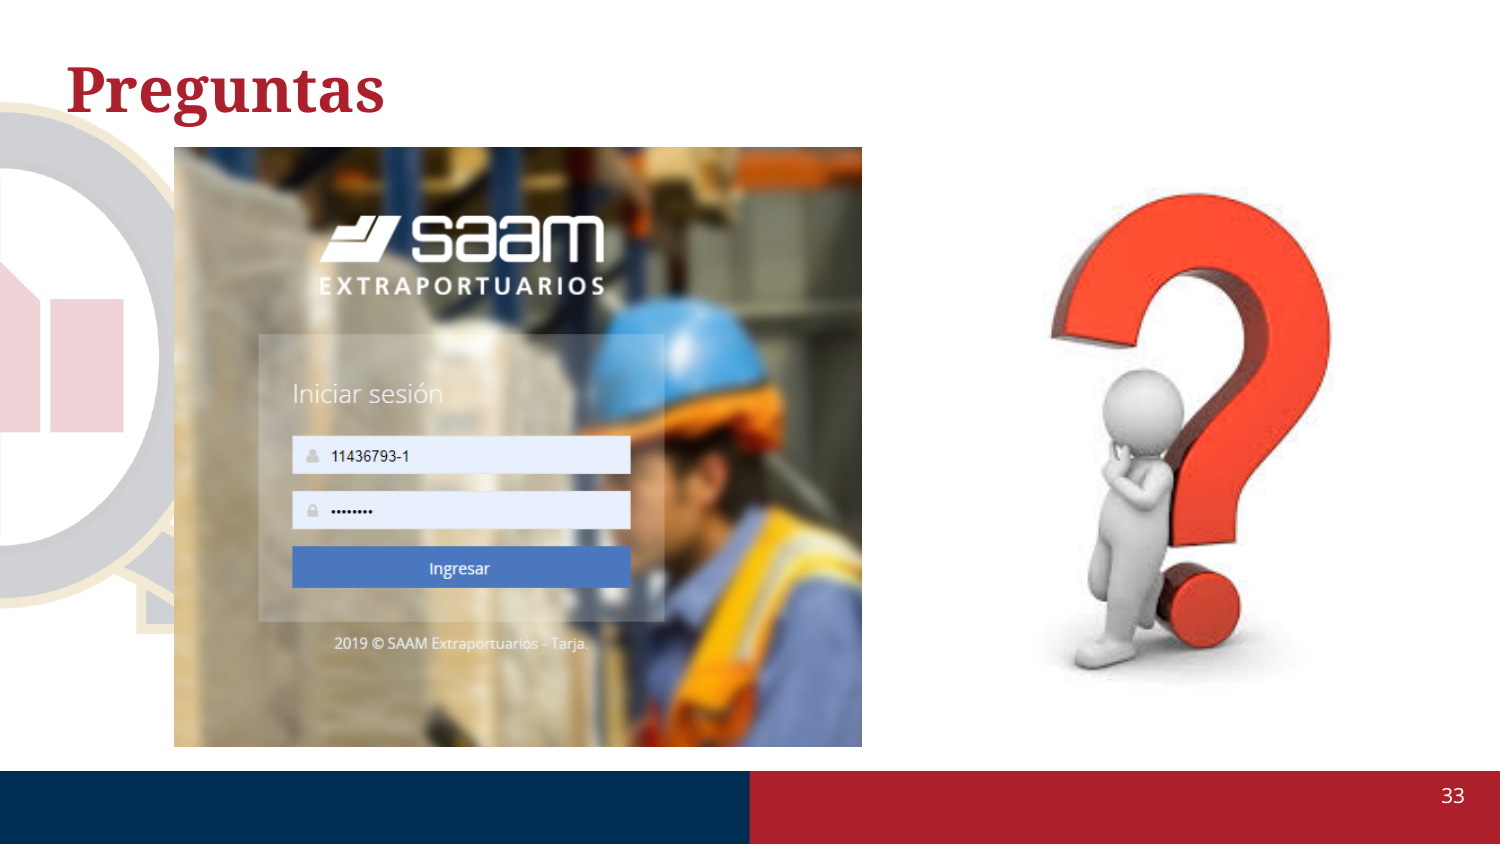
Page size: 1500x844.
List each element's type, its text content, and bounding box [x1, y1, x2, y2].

picture [975, 170, 1391, 724]
title Preguntas [51, 35, 1449, 130]
slide_number 33 [1389, 764, 1480, 830]
picture [0, 97, 863, 748]
picture [0, 771, 1500, 844]
